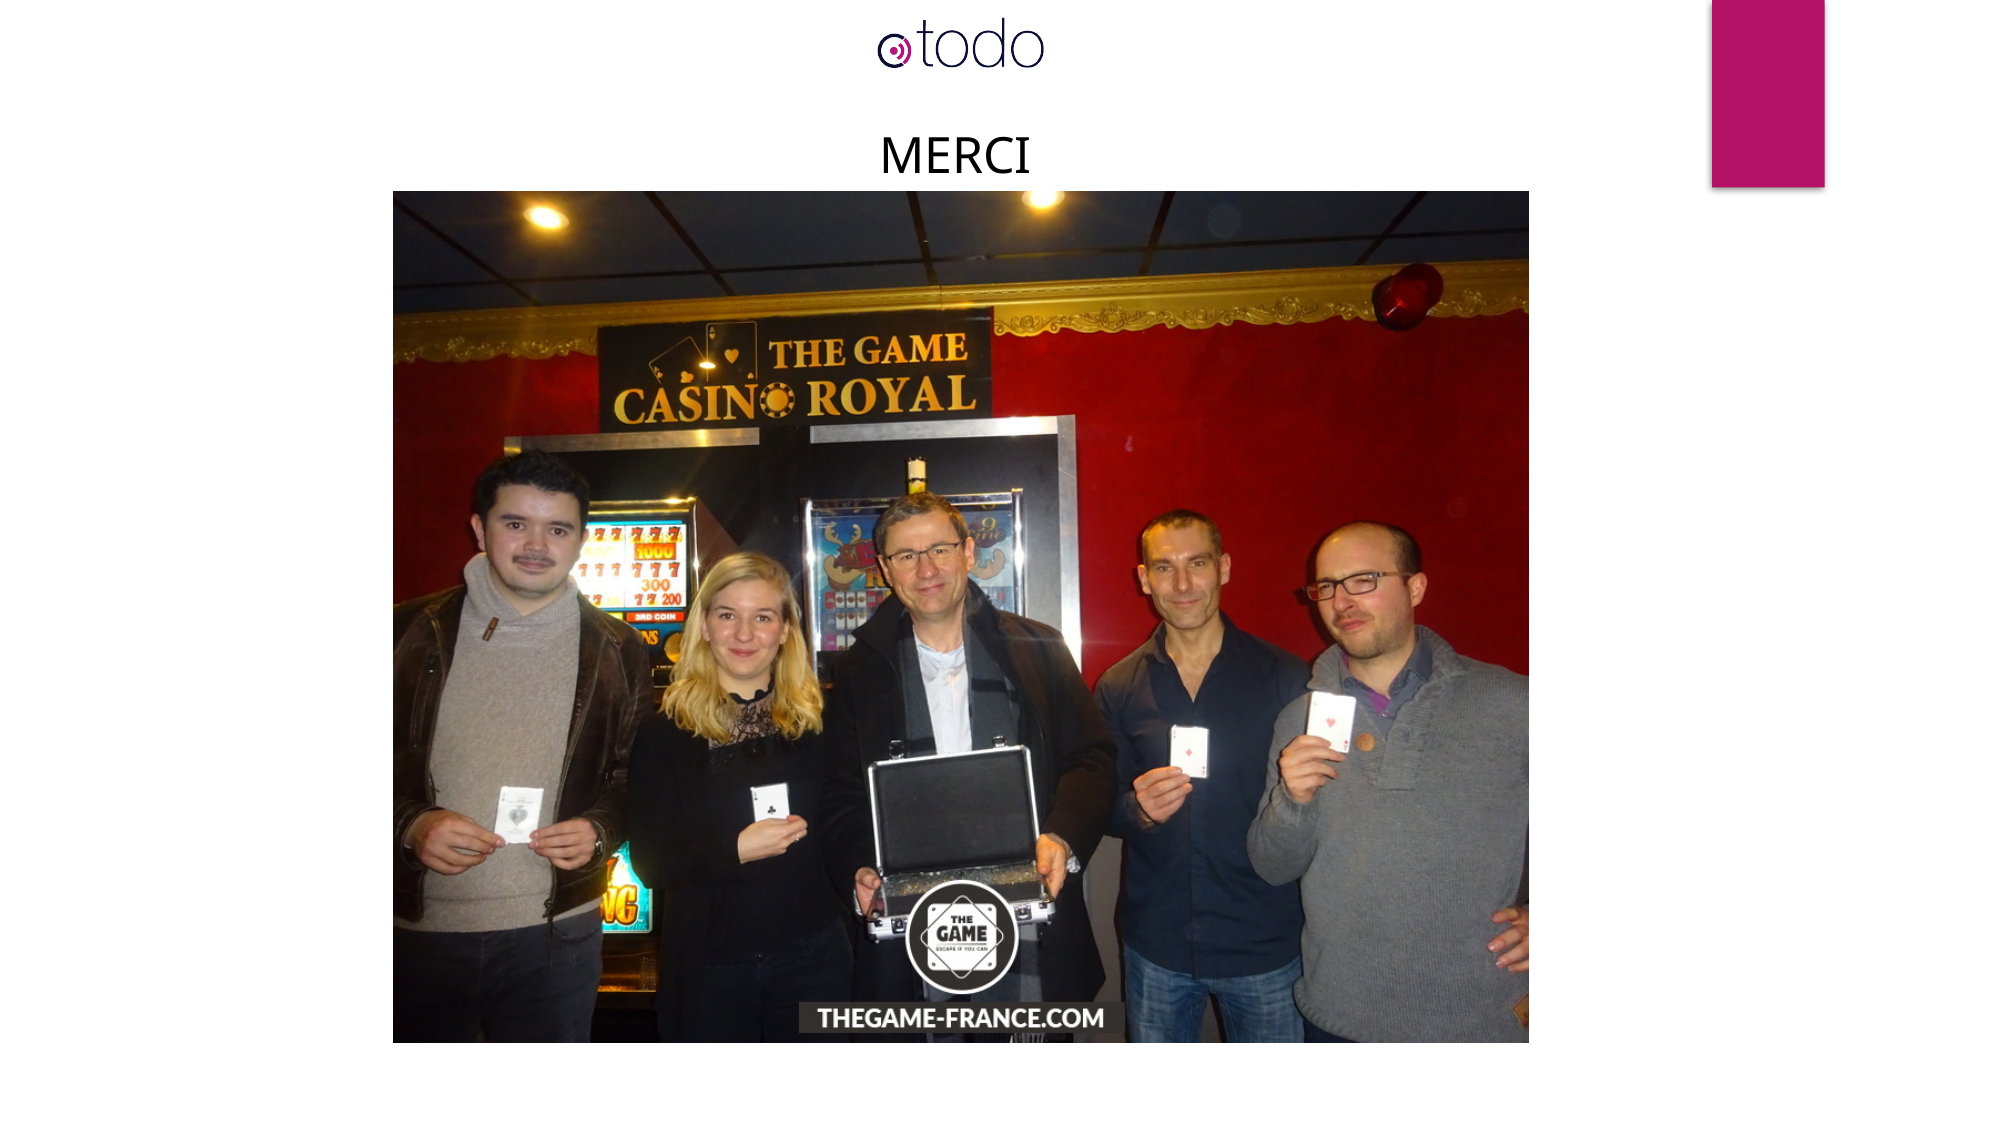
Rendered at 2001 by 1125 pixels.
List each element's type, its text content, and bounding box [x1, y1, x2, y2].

picture [393, 191, 1529, 1043]
text_box MERCI [864, 115, 1106, 189]
picture [875, 15, 1046, 69]
